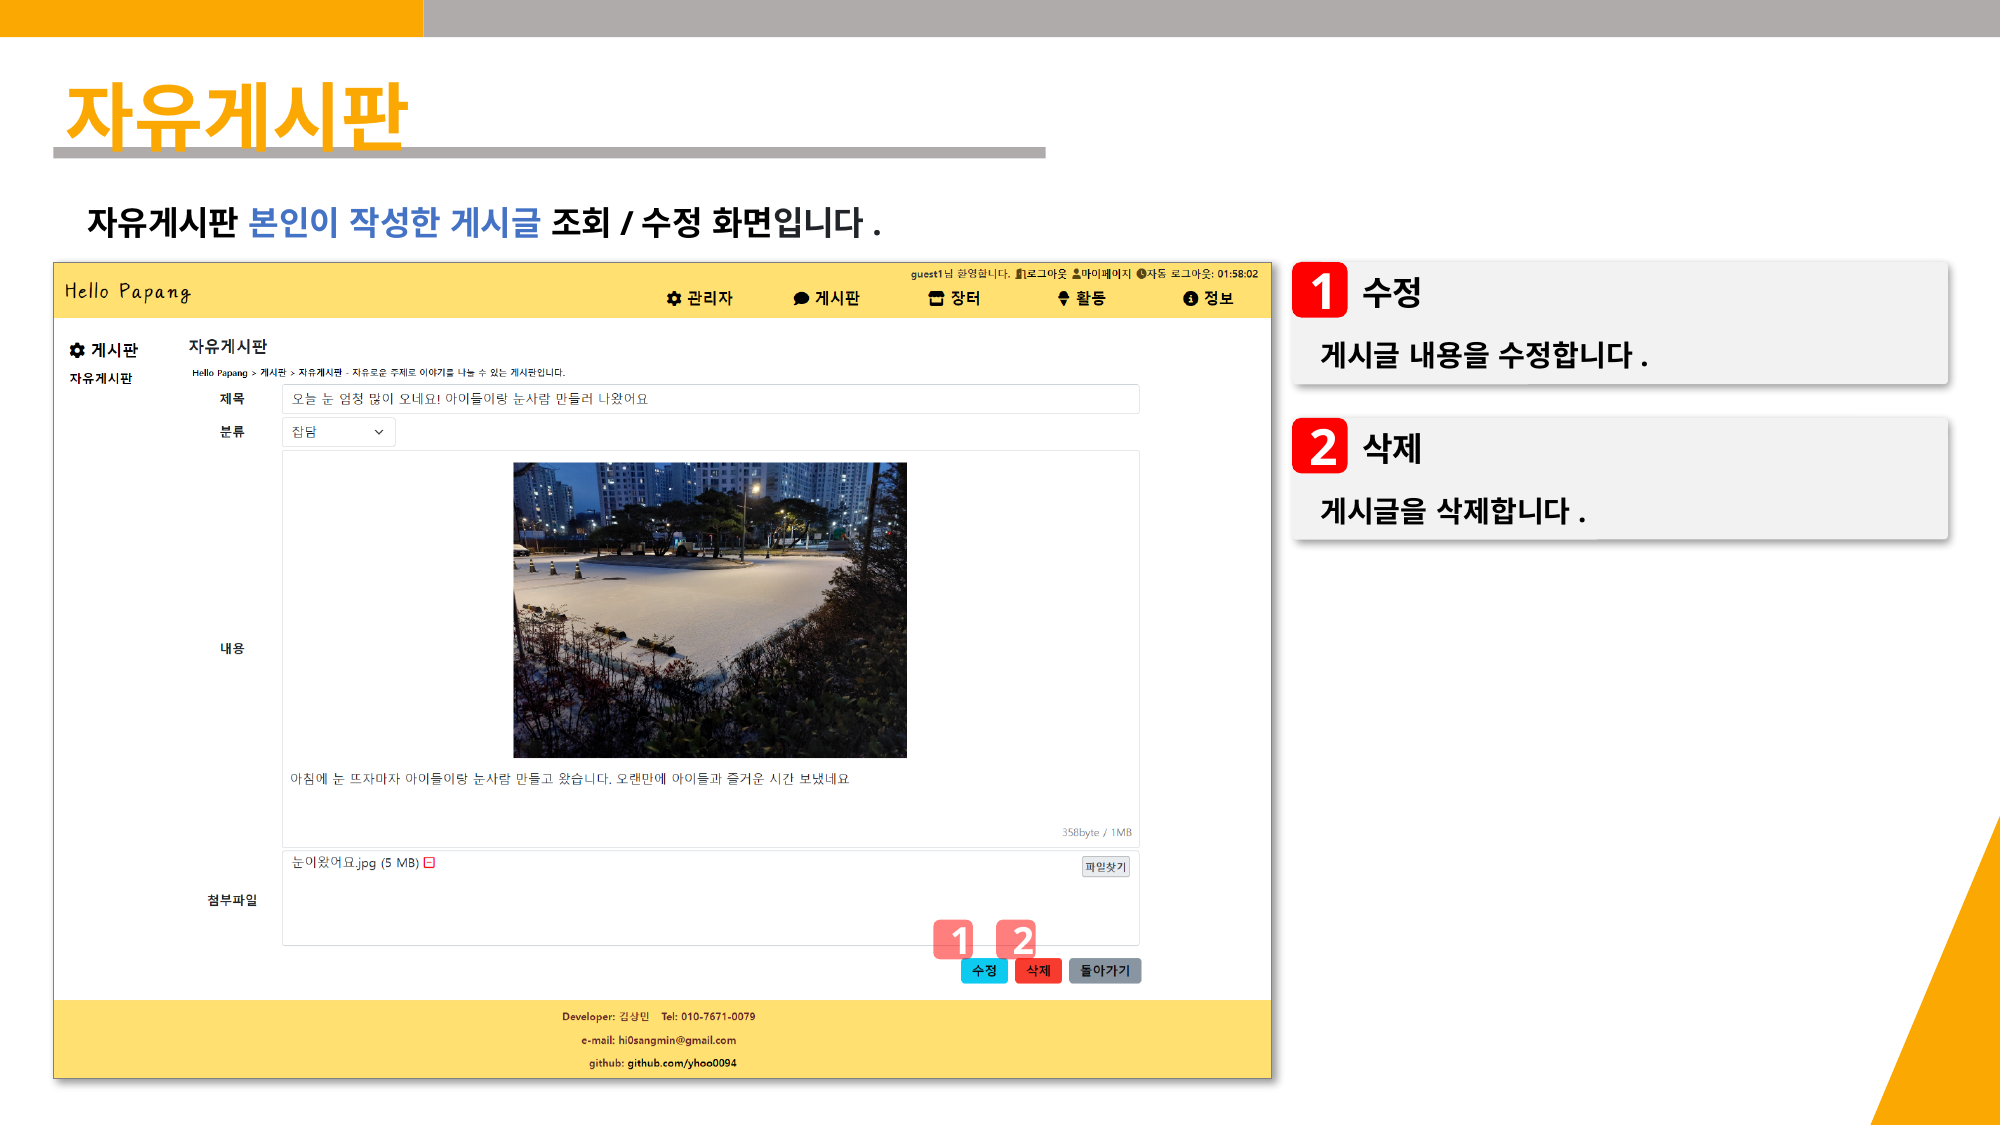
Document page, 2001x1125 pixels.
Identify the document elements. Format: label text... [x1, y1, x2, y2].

text_box [1869, 813, 2000, 1125]
text_box 1 [1290, 260, 1347, 319]
text_box [0, 0, 422, 38]
text_box [1291, 416, 1950, 541]
text_box 자유게시판 [50, 62, 977, 168]
text_box 자유게시판 본인이 작성한 게시글 조회/수정 화면입니다. [72, 194, 1117, 250]
text_box 2 [1290, 416, 1347, 475]
text_box 게시글을 삭제합니다. [1305, 478, 1935, 536]
text_box 삭제 [1347, 420, 1938, 476]
text_box 수정 [1347, 264, 1935, 320]
text_box 게시글 내용을 수정합니다. [1305, 323, 1932, 380]
text_box [1291, 260, 1950, 386]
text_box [977, 146, 1047, 159]
text_box [422, 0, 2000, 38]
picture [53, 262, 1272, 1079]
